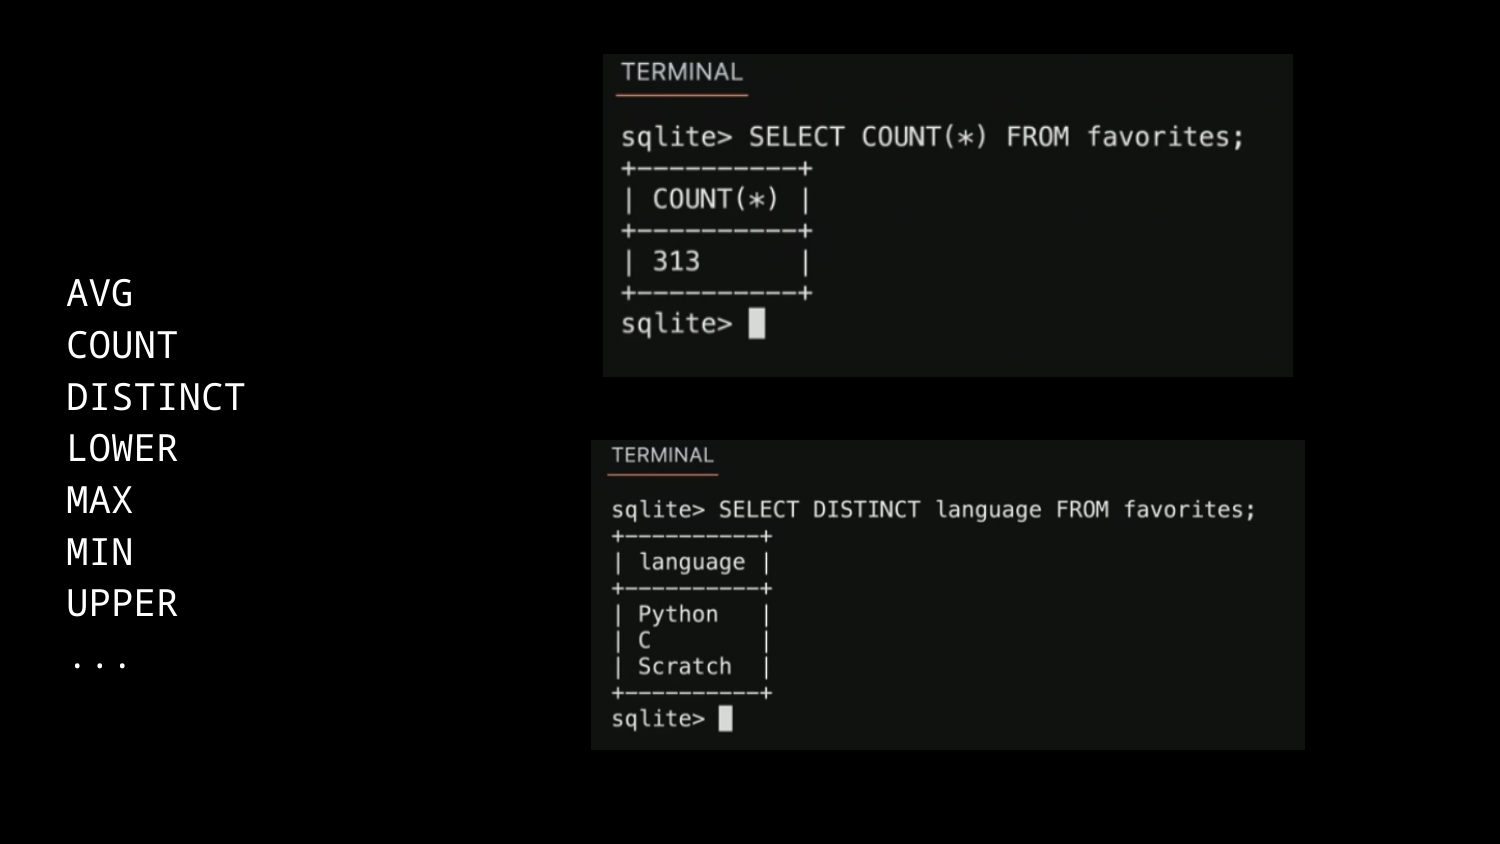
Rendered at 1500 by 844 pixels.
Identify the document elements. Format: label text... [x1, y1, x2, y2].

list AVG COUNT DISTINCT LOWER MAX MIN UPPER ... [51, 189, 1449, 750]
picture [603, 54, 1293, 377]
picture [591, 440, 1306, 750]
